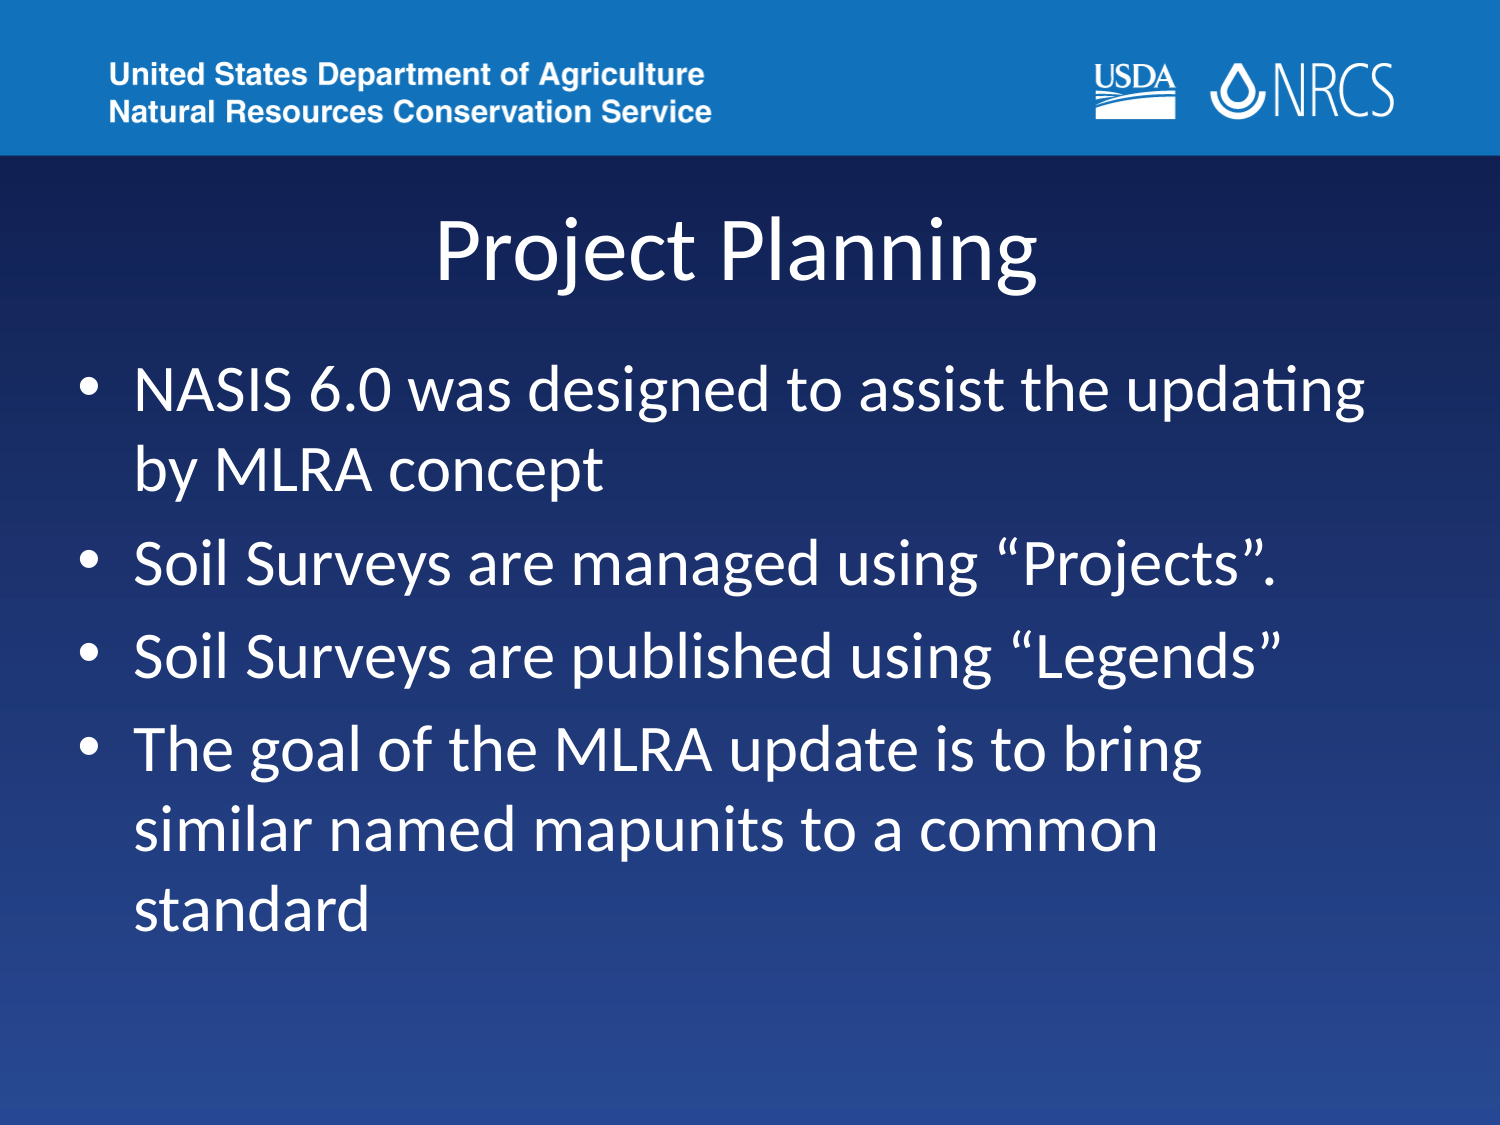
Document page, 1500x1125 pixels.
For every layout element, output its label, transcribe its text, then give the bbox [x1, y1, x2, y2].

title Project Planning [62, 149, 1413, 337]
list NASIS 6.0 was designed to assist the updating by MLRA concept Soil Surveys are managed using “Projects”. Soil Surveys are published using “Legends” The goal of the MLRA update is to bring similar named mapunits to a common standard [62, 337, 1413, 1080]
picture [0, 0, 1500, 1125]
